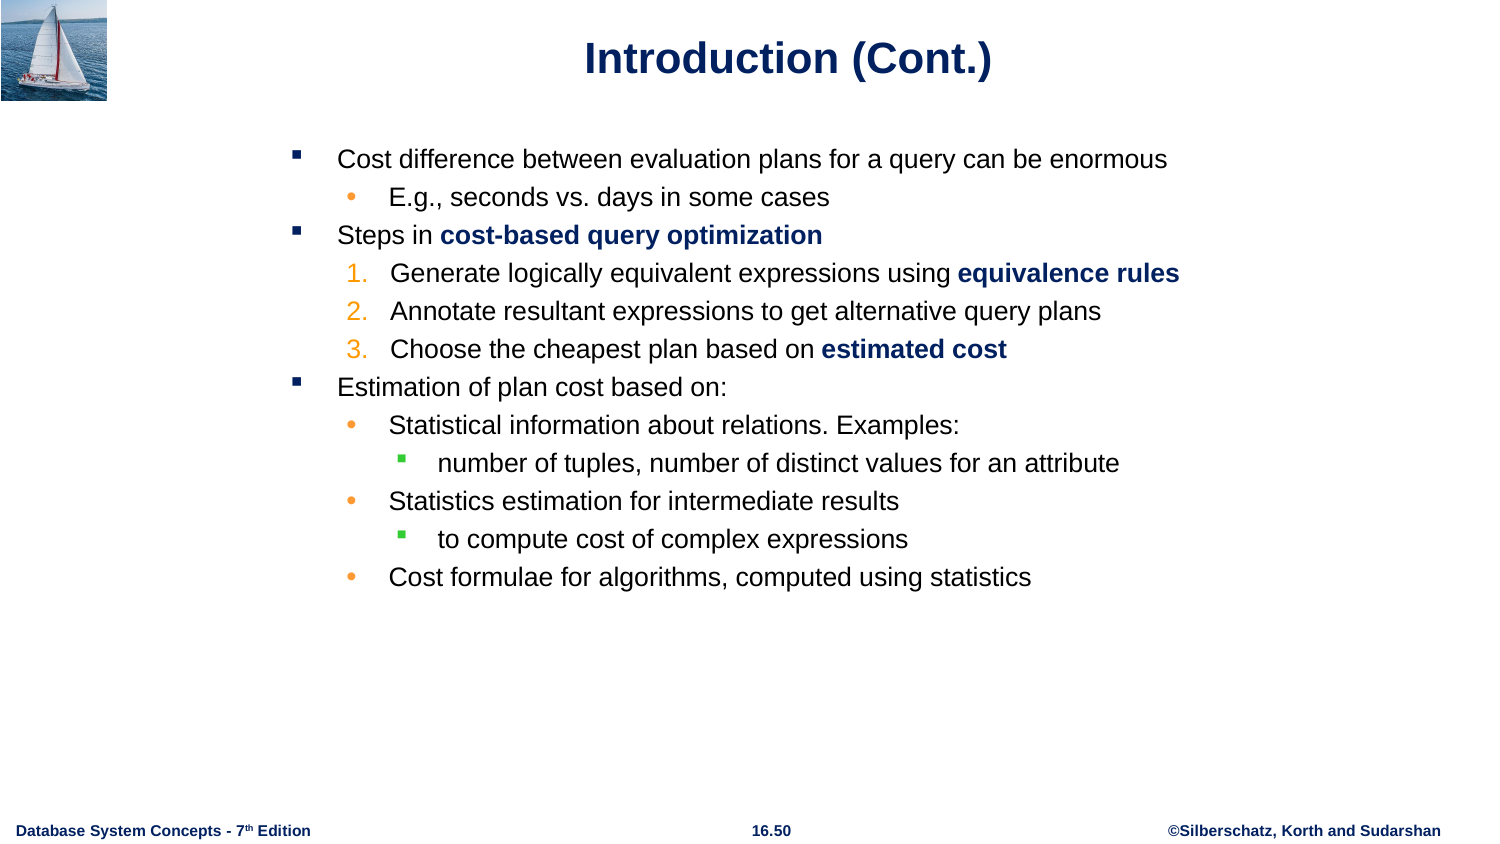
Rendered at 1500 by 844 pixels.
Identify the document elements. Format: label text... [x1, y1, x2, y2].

picture [1, 0, 107, 101]
list Cost difference between evaluation plans for a query can be enormous E.g., seconds vs. days in some cases Steps in cost-based query optimization 1. Generate logically equivalent expressions using equivalence rules 2. Annotate resultant expressions to get alternative query plans 3. Choose the cheapest plan based on estimated cost Estimation of plan cost based on: Statistical information about relations. Examples: number of tuples, number of distinct values for an attribute Statistics estimation for intermediate results to compute cost of complex expressions Cost formulae for algorithms, computed using statistics [275, 138, 1236, 658]
title Introduction (Cont.) [125, 14, 1452, 90]
